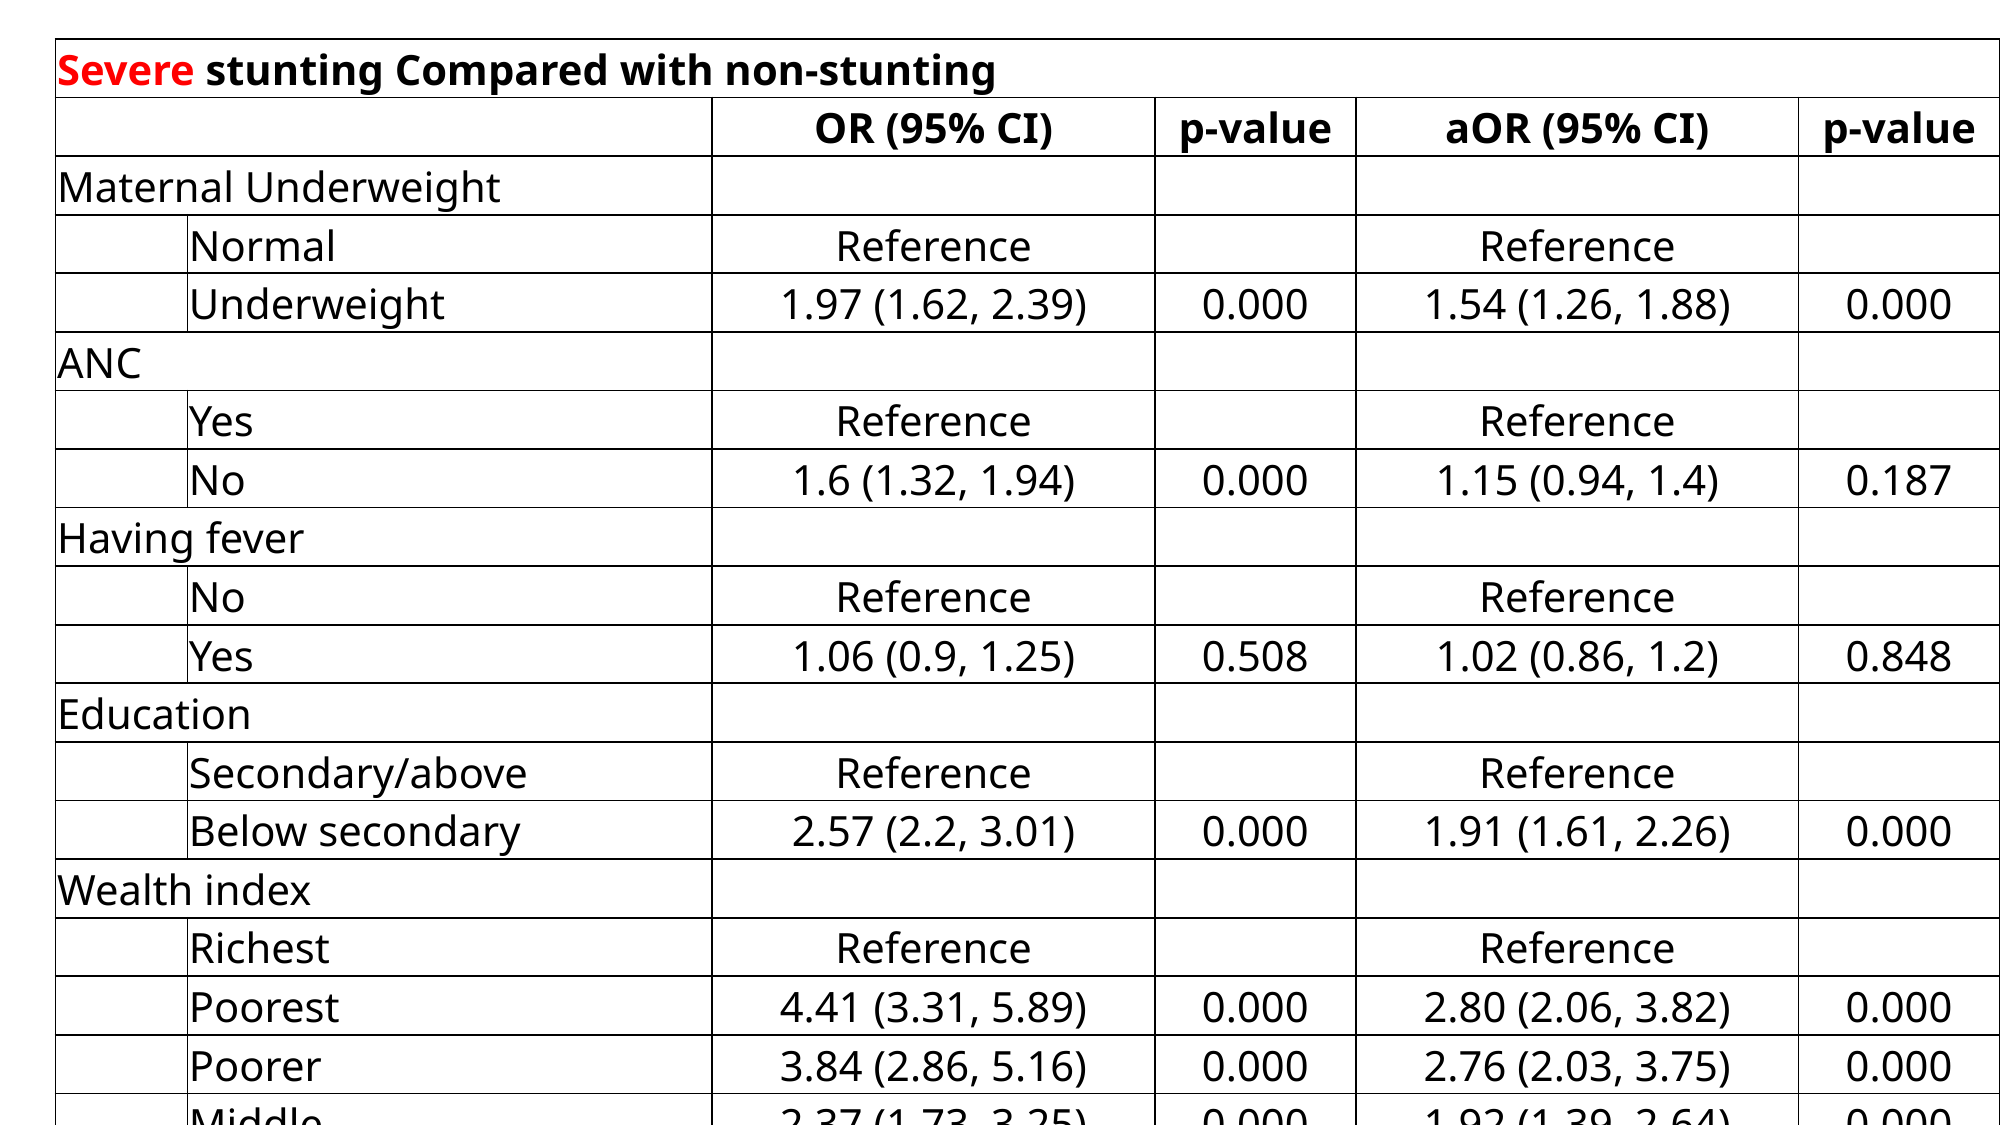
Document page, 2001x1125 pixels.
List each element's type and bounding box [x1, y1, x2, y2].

table_cell [1156, 1036, 1355, 1093]
table_cell [188, 1036, 711, 1093]
table_cell [188, 1094, 711, 1125]
table_cell [713, 919, 1154, 975]
table_cell [1357, 977, 1798, 1034]
table_cell [1357, 860, 1798, 917]
table_cell [1156, 684, 1355, 741]
table_cell [1799, 508, 1999, 565]
table_cell [1799, 157, 1999, 214]
table_cell [1799, 1094, 1999, 1125]
table_cell [1357, 1094, 1798, 1125]
table_cell [713, 333, 1154, 390]
table_cell [1357, 450, 1798, 507]
table_cell [1357, 391, 1798, 448]
table_cell [1799, 450, 1999, 507]
table_cell [188, 977, 711, 1034]
table_cell [1799, 98, 1999, 155]
table_cell [1799, 1036, 1999, 1093]
table_cell [56, 860, 711, 917]
table_cell [1357, 743, 1798, 800]
table_cell [56, 743, 187, 800]
table_cell [56, 1094, 187, 1125]
table_cell [1357, 567, 1798, 624]
table_cell [1799, 274, 1999, 331]
table_cell [1156, 860, 1355, 917]
table_cell [1357, 216, 1798, 272]
table_cell [188, 274, 711, 331]
table_cell [188, 391, 711, 448]
table_cell [1357, 684, 1798, 741]
table_cell [56, 567, 187, 624]
table_cell [1156, 626, 1355, 682]
table_cell [1156, 977, 1355, 1034]
table_cell [713, 567, 1154, 624]
table_header [56, 40, 1999, 97]
table_cell [1156, 743, 1355, 800]
table_cell [56, 1036, 187, 1093]
table_cell [188, 216, 711, 272]
table_cell [1156, 508, 1355, 565]
table_cell [188, 801, 711, 858]
table_cell [713, 391, 1154, 448]
table_cell [1156, 1094, 1355, 1125]
table_cell [713, 626, 1154, 682]
table_cell [56, 919, 187, 975]
table_cell [1799, 216, 1999, 272]
table_cell [188, 626, 711, 682]
table_cell [56, 216, 187, 272]
table_cell [1156, 216, 1355, 272]
table_cell [713, 450, 1154, 507]
table_cell [713, 743, 1154, 800]
table_cell [1357, 98, 1798, 155]
table_cell [713, 1094, 1154, 1125]
table_cell [1156, 919, 1355, 975]
table_cell [1799, 860, 1999, 917]
table_cell [1156, 333, 1355, 390]
table_cell [1799, 743, 1999, 800]
table_cell [56, 157, 711, 214]
table_cell [713, 98, 1154, 155]
table_cell [1799, 919, 1999, 975]
table_cell [1357, 626, 1798, 682]
table_cell [1357, 333, 1798, 390]
table_cell [56, 391, 187, 448]
table_cell [56, 333, 711, 390]
table_cell [56, 508, 711, 565]
table_cell [56, 450, 187, 507]
table_cell [1357, 274, 1798, 331]
table_cell [713, 274, 1154, 331]
table_cell [713, 860, 1154, 917]
table_cell [1357, 919, 1798, 975]
table_cell [713, 977, 1154, 1034]
table_cell [1357, 801, 1798, 858]
table_cell [713, 157, 1154, 214]
table_cell [56, 274, 187, 331]
table_cell [1156, 567, 1355, 624]
table_cell [188, 450, 711, 507]
table_cell [1156, 801, 1355, 858]
table_cell [56, 684, 711, 741]
table_cell [1156, 450, 1355, 507]
table_cell [1156, 391, 1355, 448]
table_cell [1799, 567, 1999, 624]
table_cell [188, 567, 711, 624]
table_cell [1156, 157, 1355, 214]
table_cell [188, 919, 711, 975]
table_cell [713, 801, 1154, 858]
table_cell [1799, 977, 1999, 1034]
table_cell [1799, 801, 1999, 858]
table_cell [1799, 626, 1999, 682]
table_cell [1156, 274, 1355, 331]
table_cell [56, 626, 187, 682]
table_cell [1156, 98, 1355, 155]
table_cell [56, 801, 187, 858]
table_cell [1357, 1036, 1798, 1093]
table_cell [1799, 391, 1999, 448]
table_cell [188, 743, 711, 800]
table_cell [1799, 333, 1999, 390]
table_cell [1799, 684, 1999, 741]
table_cell [56, 977, 187, 1034]
table_cell [713, 1036, 1154, 1093]
table_cell [713, 684, 1154, 741]
table_cell [56, 98, 711, 155]
table_cell [1357, 508, 1798, 565]
table_cell [713, 216, 1154, 272]
table_cell [713, 508, 1154, 565]
table_cell [1357, 157, 1798, 214]
